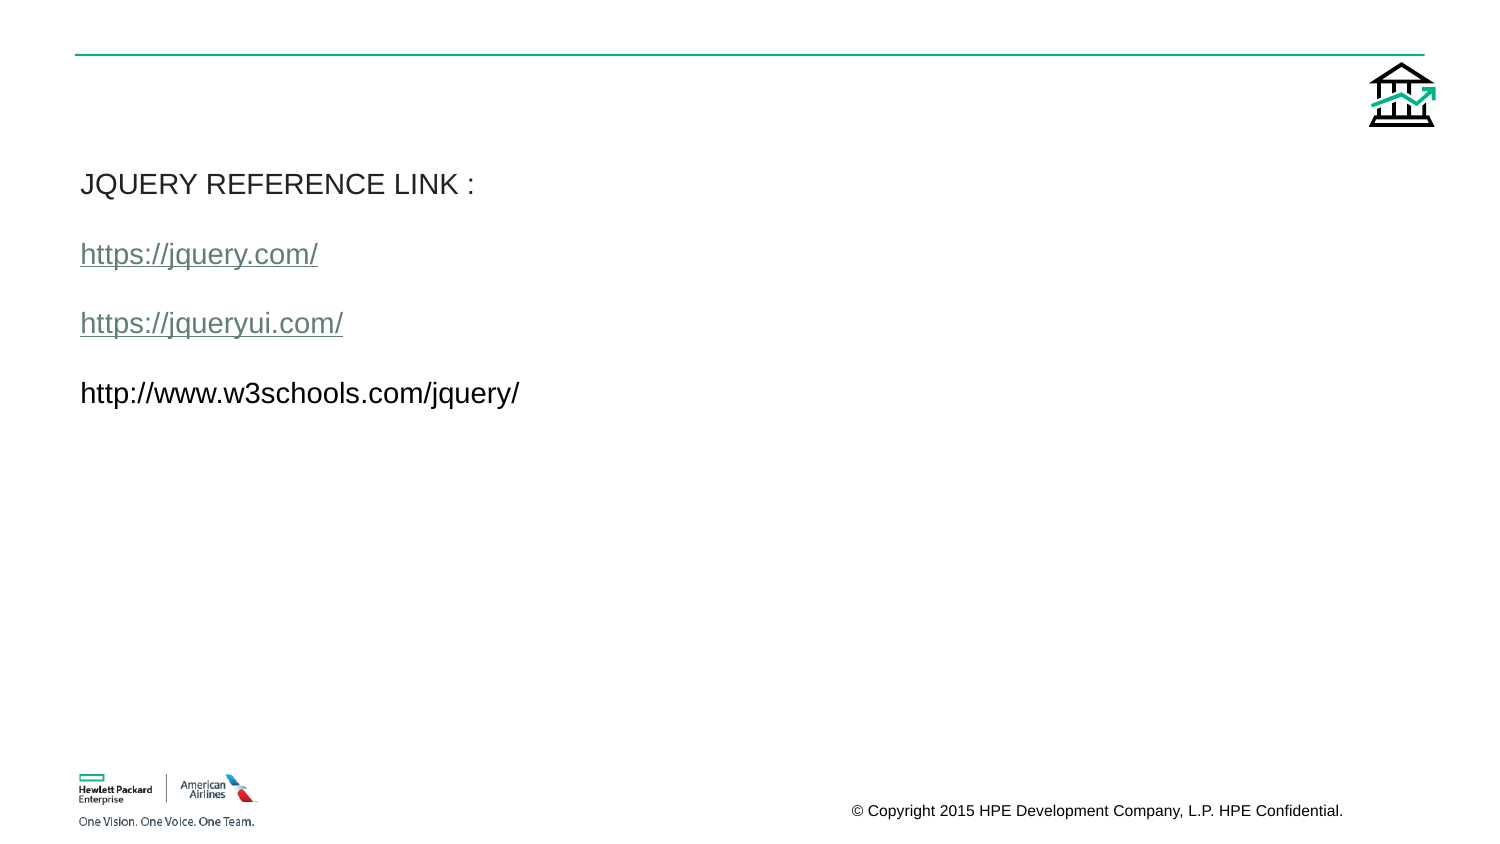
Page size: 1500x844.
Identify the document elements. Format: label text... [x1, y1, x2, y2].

picture [74, 773, 258, 831]
text_box JQUERY REFERENCE LINK : https://jquery.com/ https://jqueryui.com/ http://www.w3schools.com/jquery/ [80, 165, 1408, 789]
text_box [1368, 62, 1436, 127]
